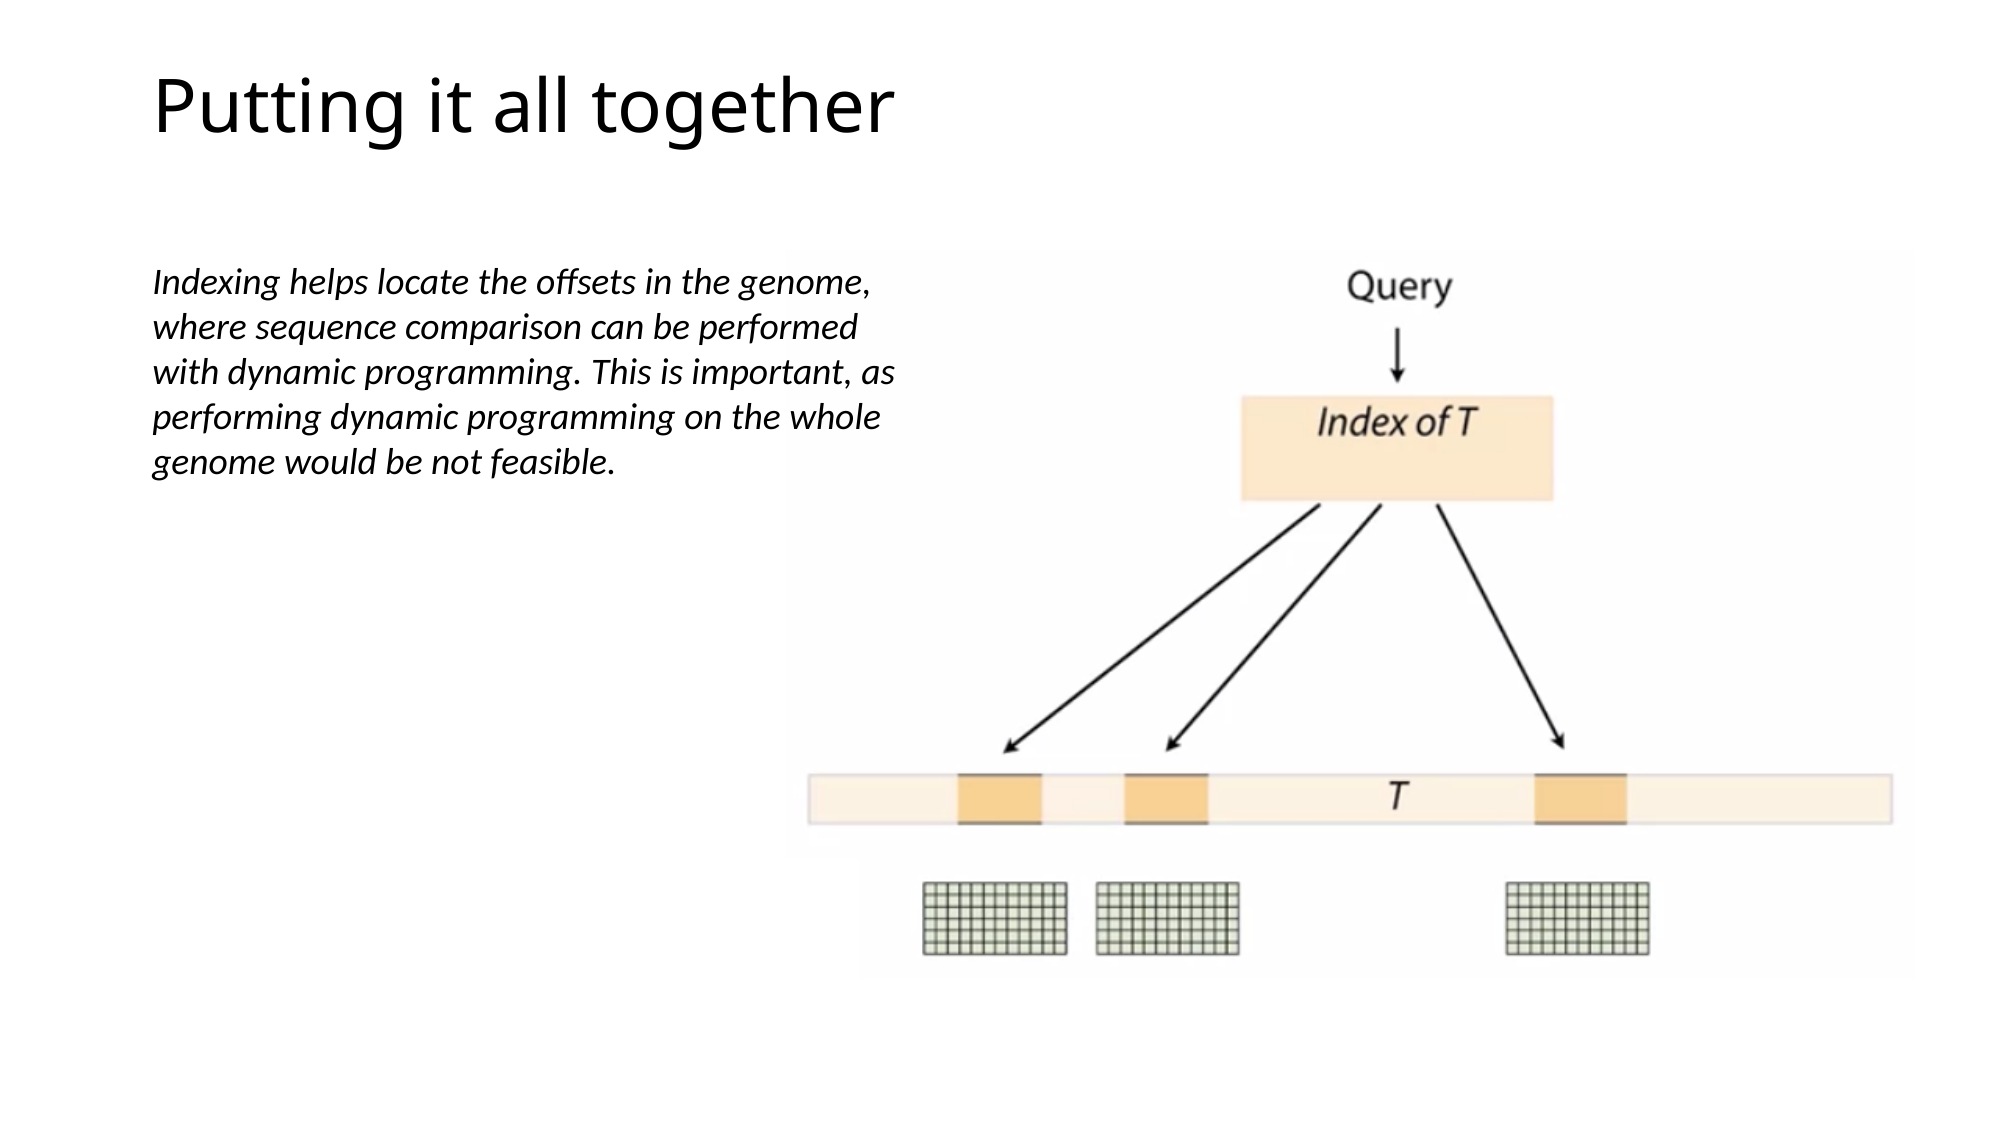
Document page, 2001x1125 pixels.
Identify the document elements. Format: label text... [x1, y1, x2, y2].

text_box Indexing helps locate the offsets in the genome, where sequence comparison can be performed with dynamic programming. This is important, as performing dynamic programming on the whole genome would be not feasible. [137, 249, 785, 490]
picture [785, 249, 1915, 979]
title Putting it all together [137, 59, 1863, 156]
